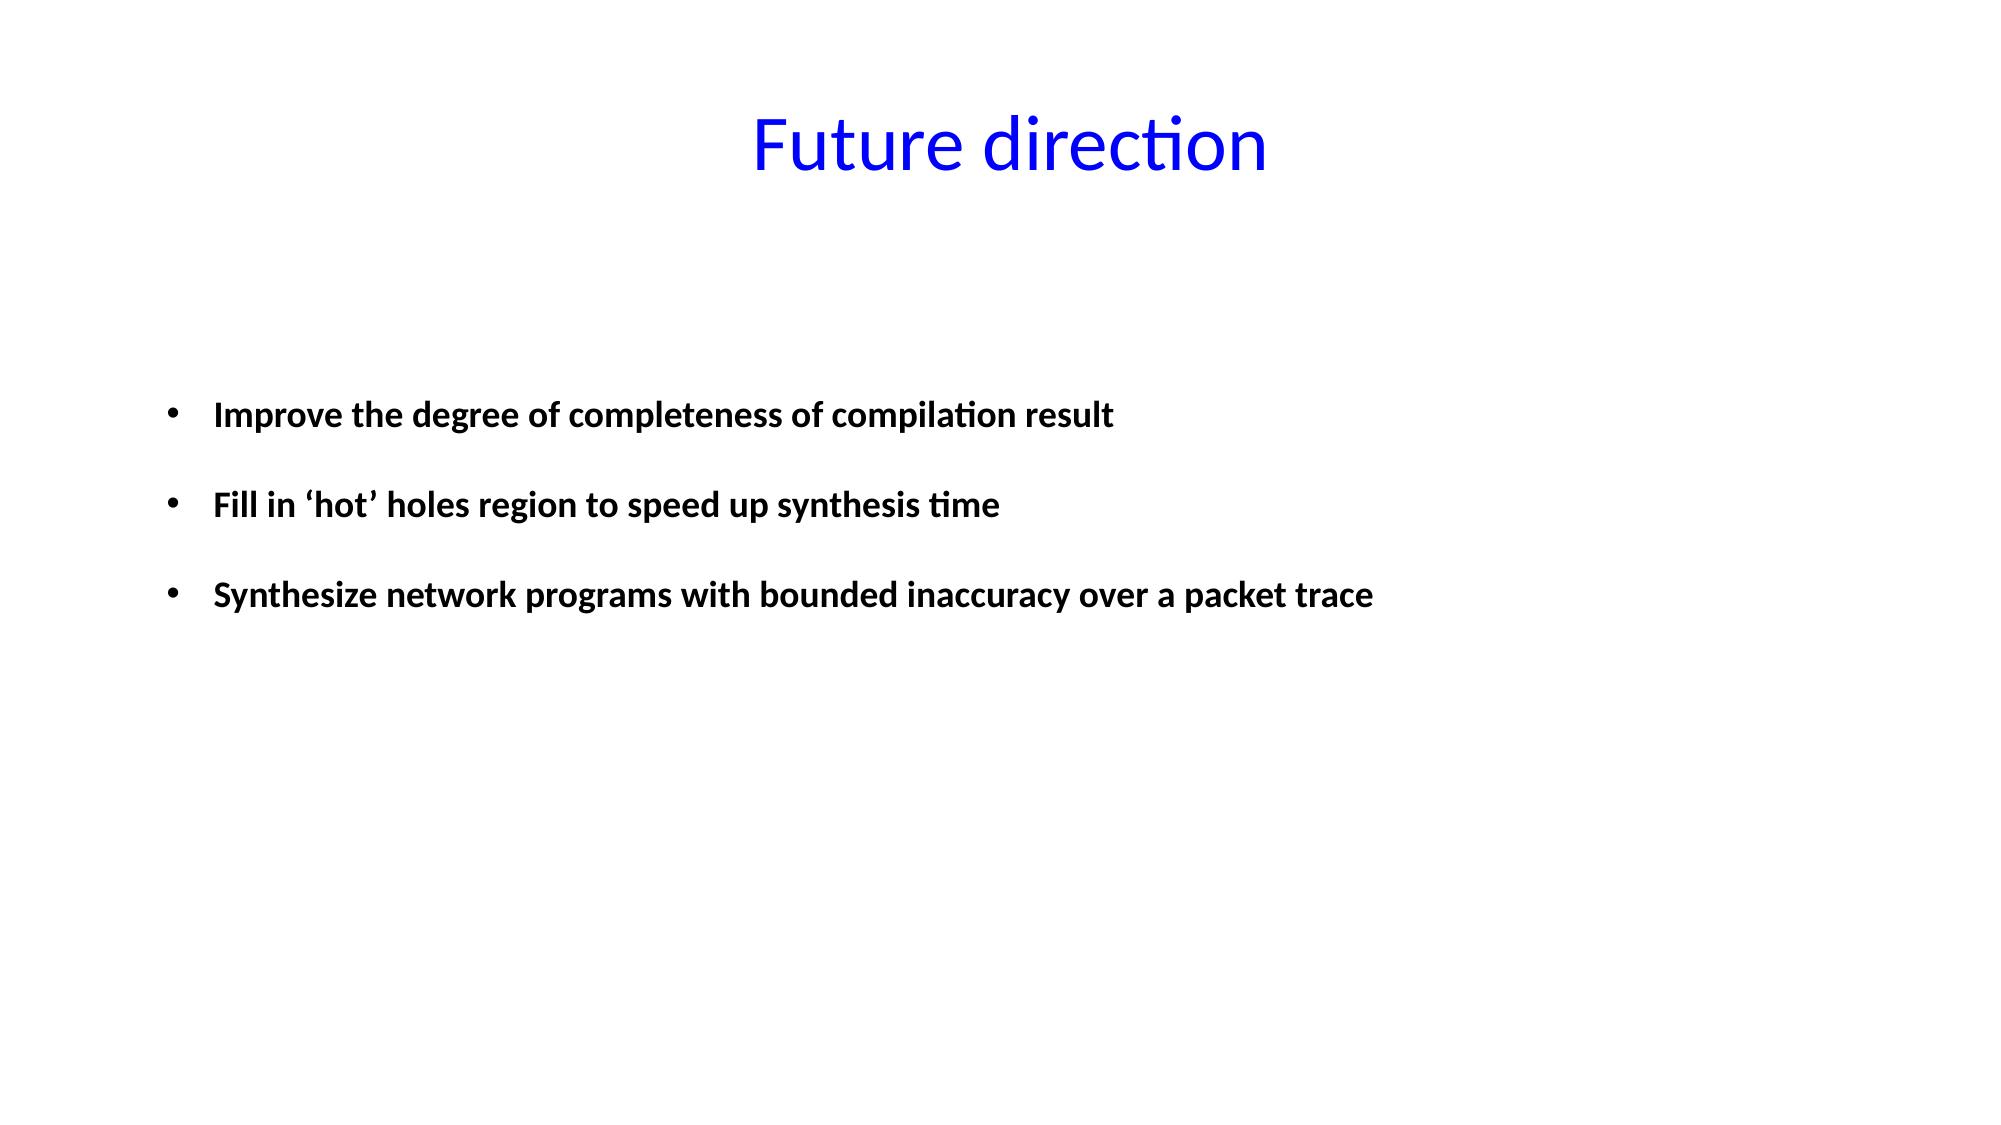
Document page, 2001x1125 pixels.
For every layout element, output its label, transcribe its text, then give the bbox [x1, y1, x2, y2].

text_box Improve the degree of completeness of compilation result Fill in ‘hot’ holes region to speed up synthesis time Synthesize network programs with bounded inaccuracy over a packet trace [151, 383, 1401, 623]
text_box Future direction [48, 45, 1975, 233]
